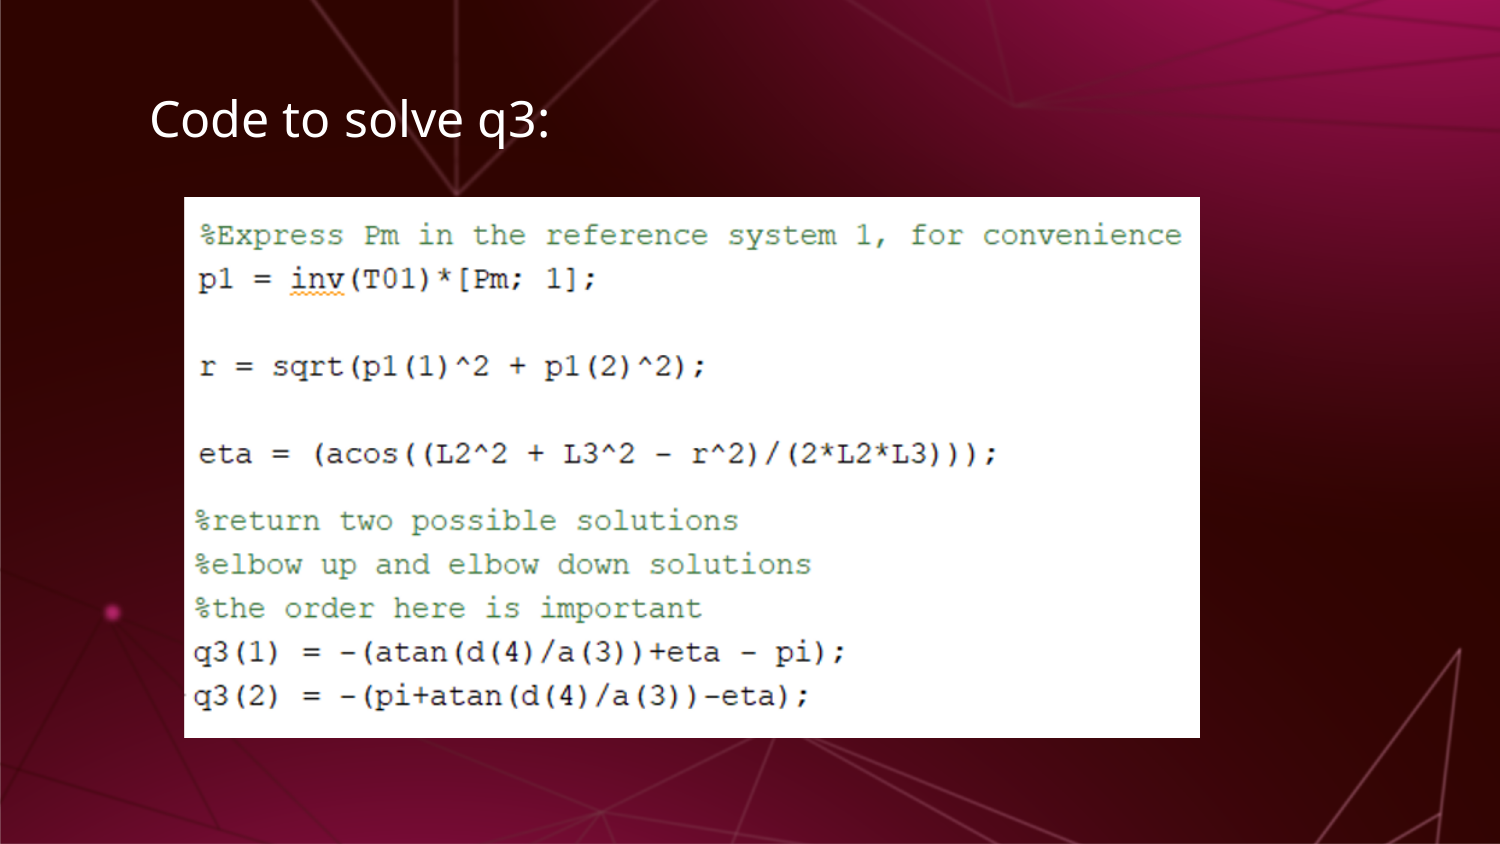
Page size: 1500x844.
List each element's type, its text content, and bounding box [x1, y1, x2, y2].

title Code to solve q3: [134, 72, 1001, 206]
picture [0, 0, 1500, 844]
